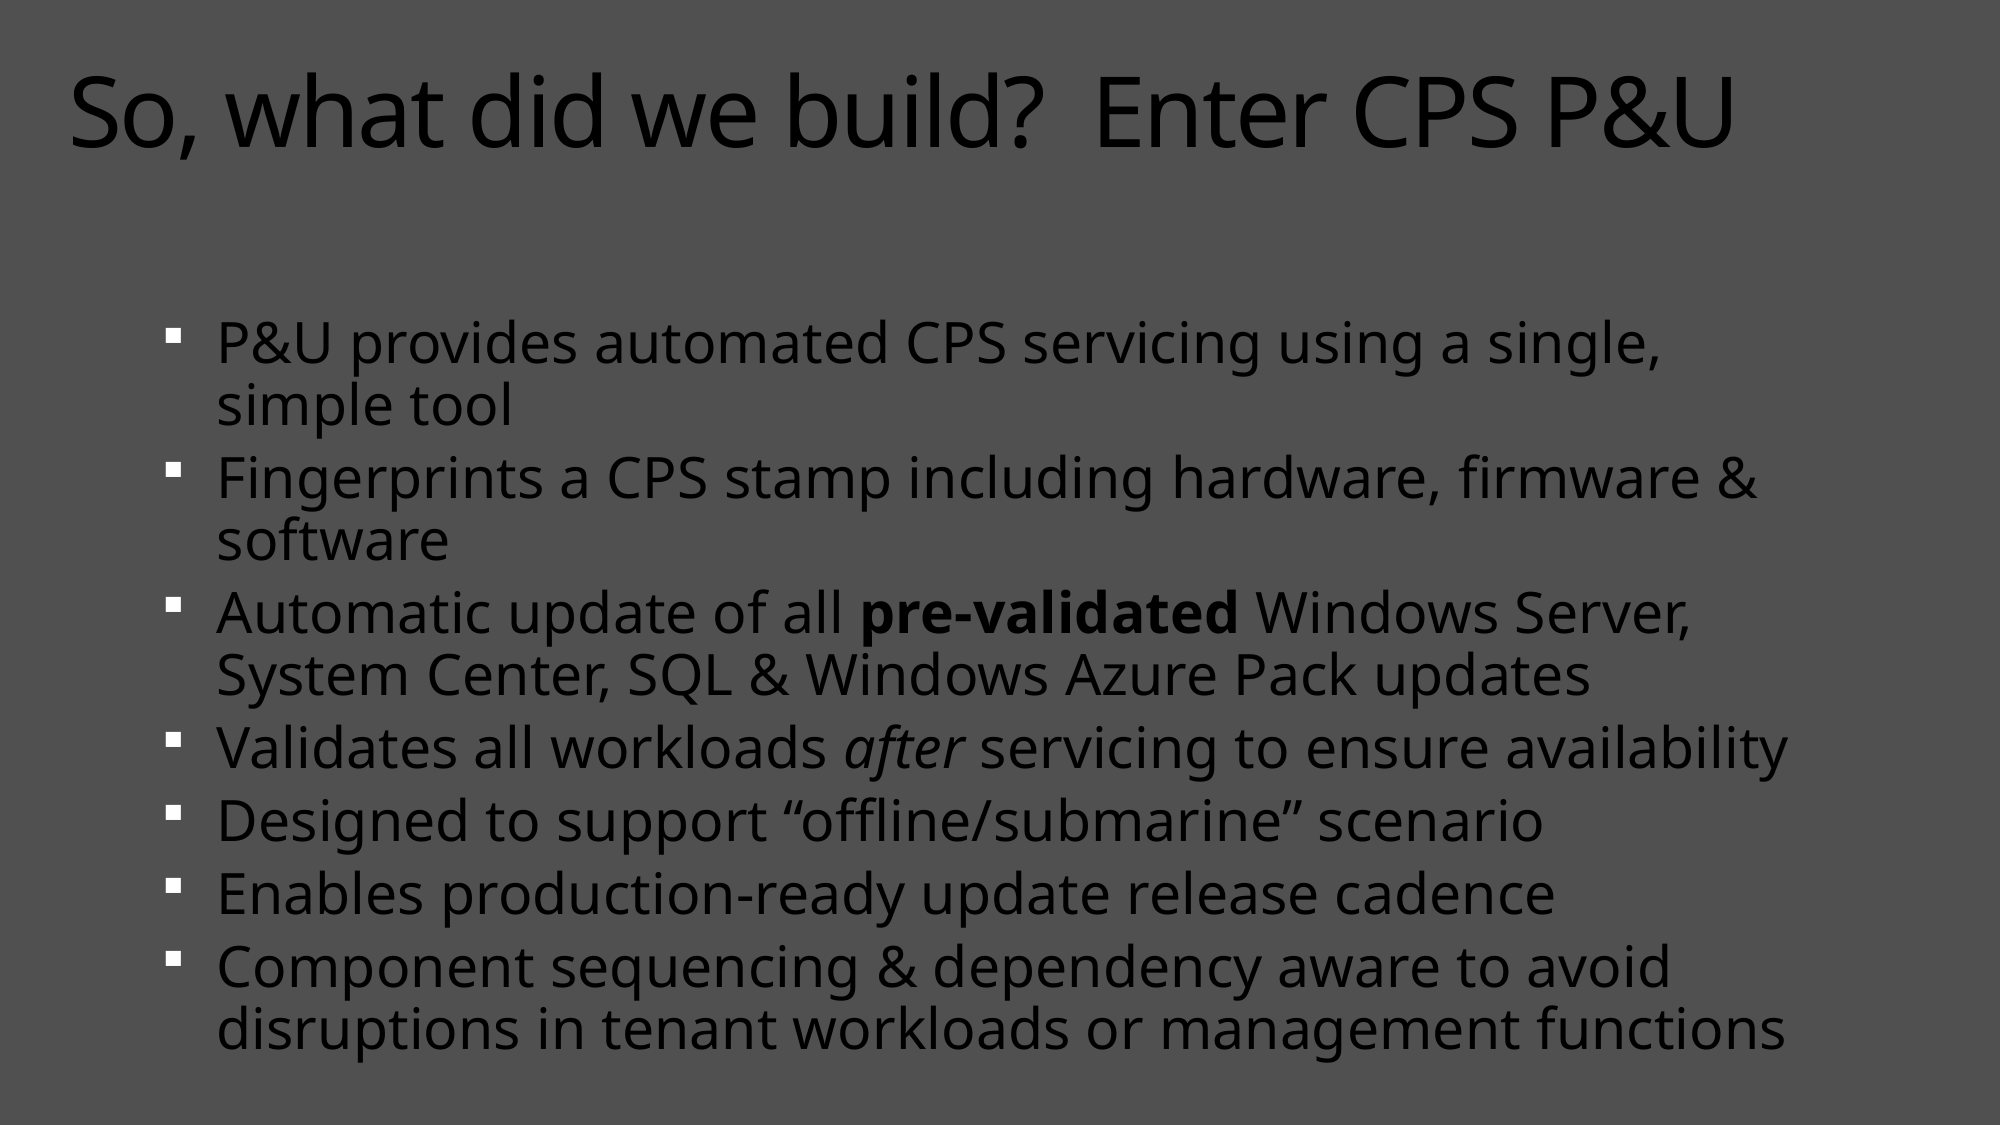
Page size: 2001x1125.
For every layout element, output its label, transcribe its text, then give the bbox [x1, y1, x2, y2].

title So, what did we build? Enter CPS P&U [44, 47, 1957, 196]
list P&U provides automated CPS servicing using a single, simple tool Fingerprints a CPS stamp including hardware, firmware & software Automatic update of all pre-validated Windows Server, System Center, SQL & Windows Azure Pack updates Validates all workloads after servicing to ensure availability Designed to support “offline/submarine” scenario Enables production-ready update release cadence Component sequencing & dependency aware to avoid disruptions in tenant workloads or management functions [137, 299, 1863, 1014]
